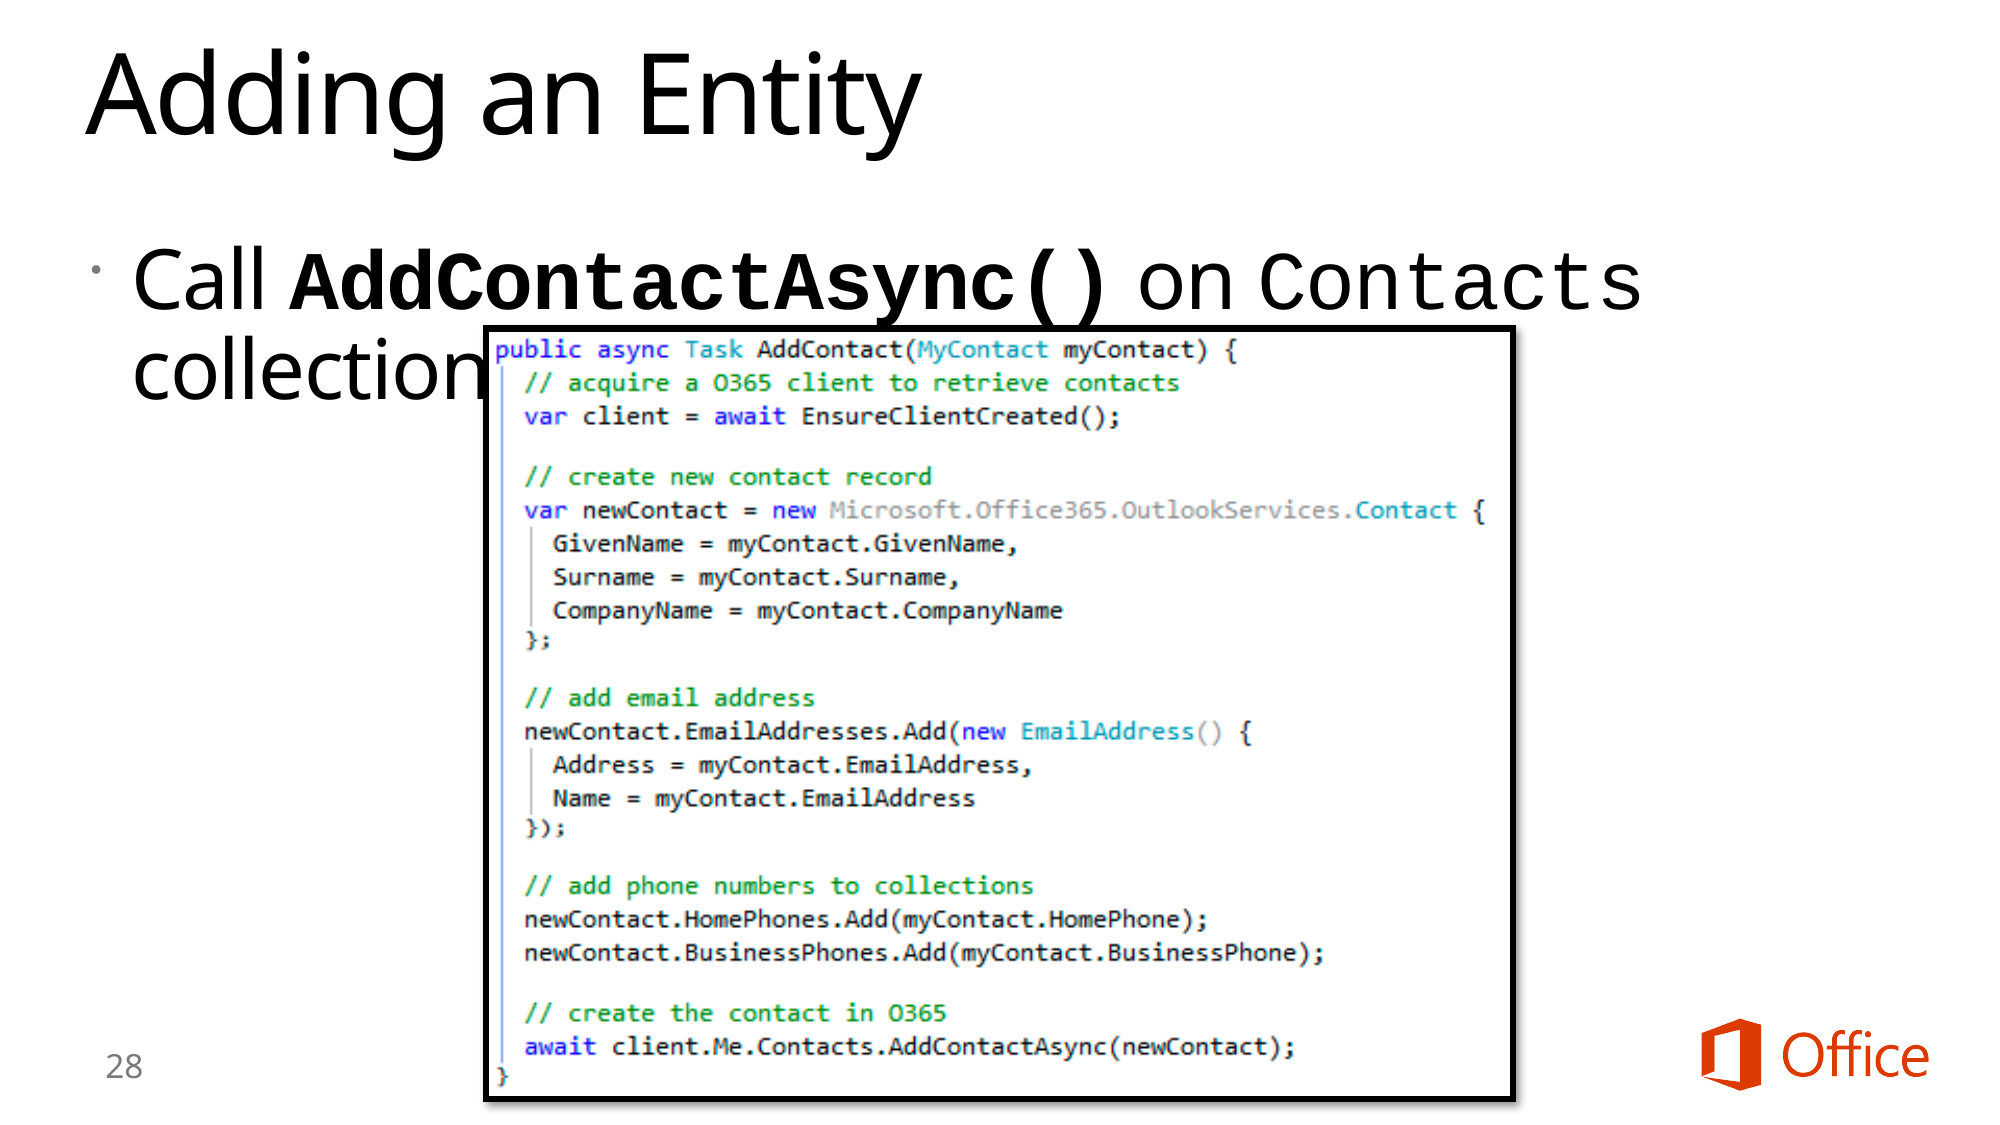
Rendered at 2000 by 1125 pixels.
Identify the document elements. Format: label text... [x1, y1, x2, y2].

slide_number 28 [85, 1049, 178, 1086]
picture [1670, 987, 1960, 1122]
picture [488, 331, 1511, 1097]
list Call AddContactAsync() on Contacts collection [85, 237, 1914, 573]
title Adding an Entity [85, 37, 1914, 161]
